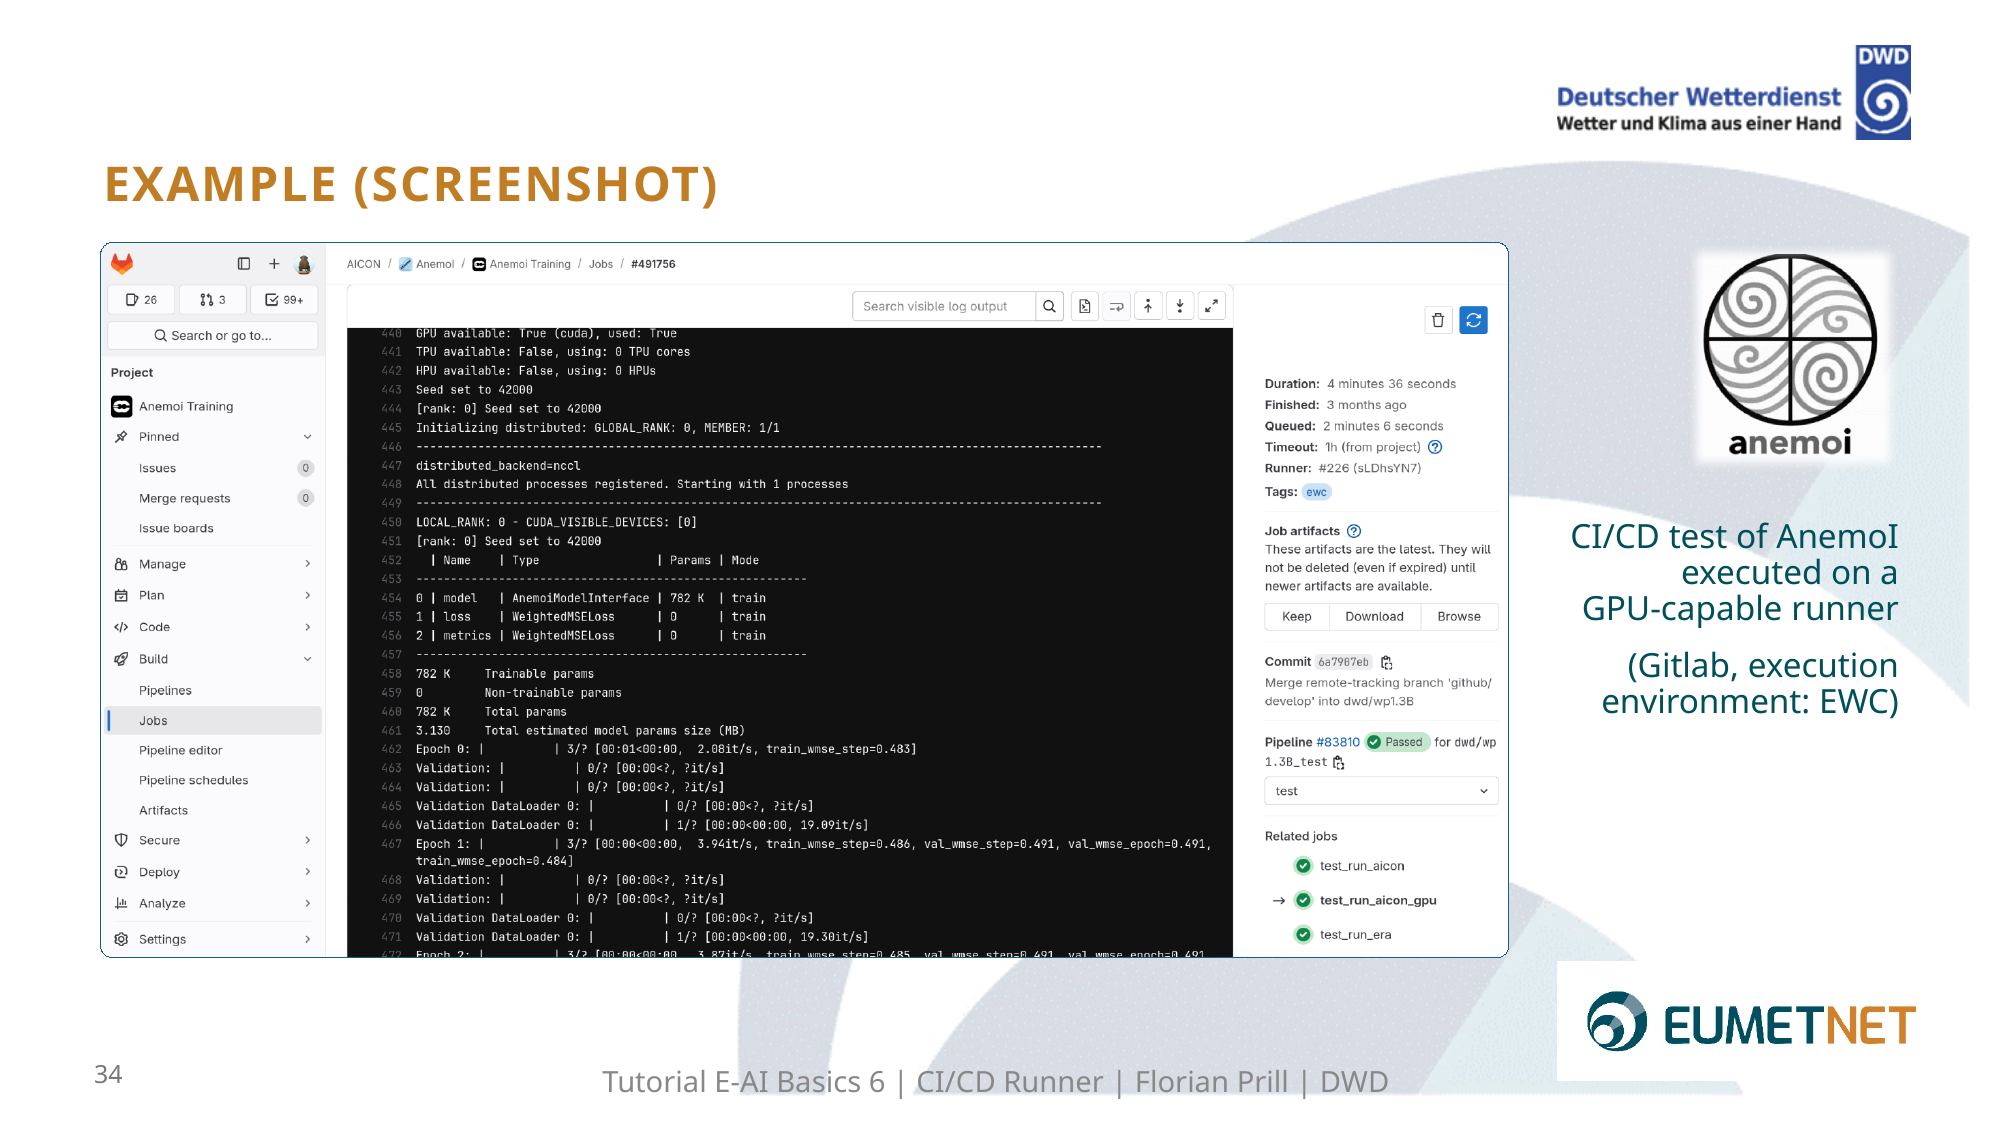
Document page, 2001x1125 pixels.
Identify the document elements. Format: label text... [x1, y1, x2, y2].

slide_number 34 [94, 1050, 163, 1102]
title example (screenshot) [103, 8, 1829, 212]
picture [1, 0, 1999, 1125]
list CI/CD test of AnemoI executed on a GPU-capable runner (Gitlab, execution environment: EWC) [1542, 512, 1900, 958]
